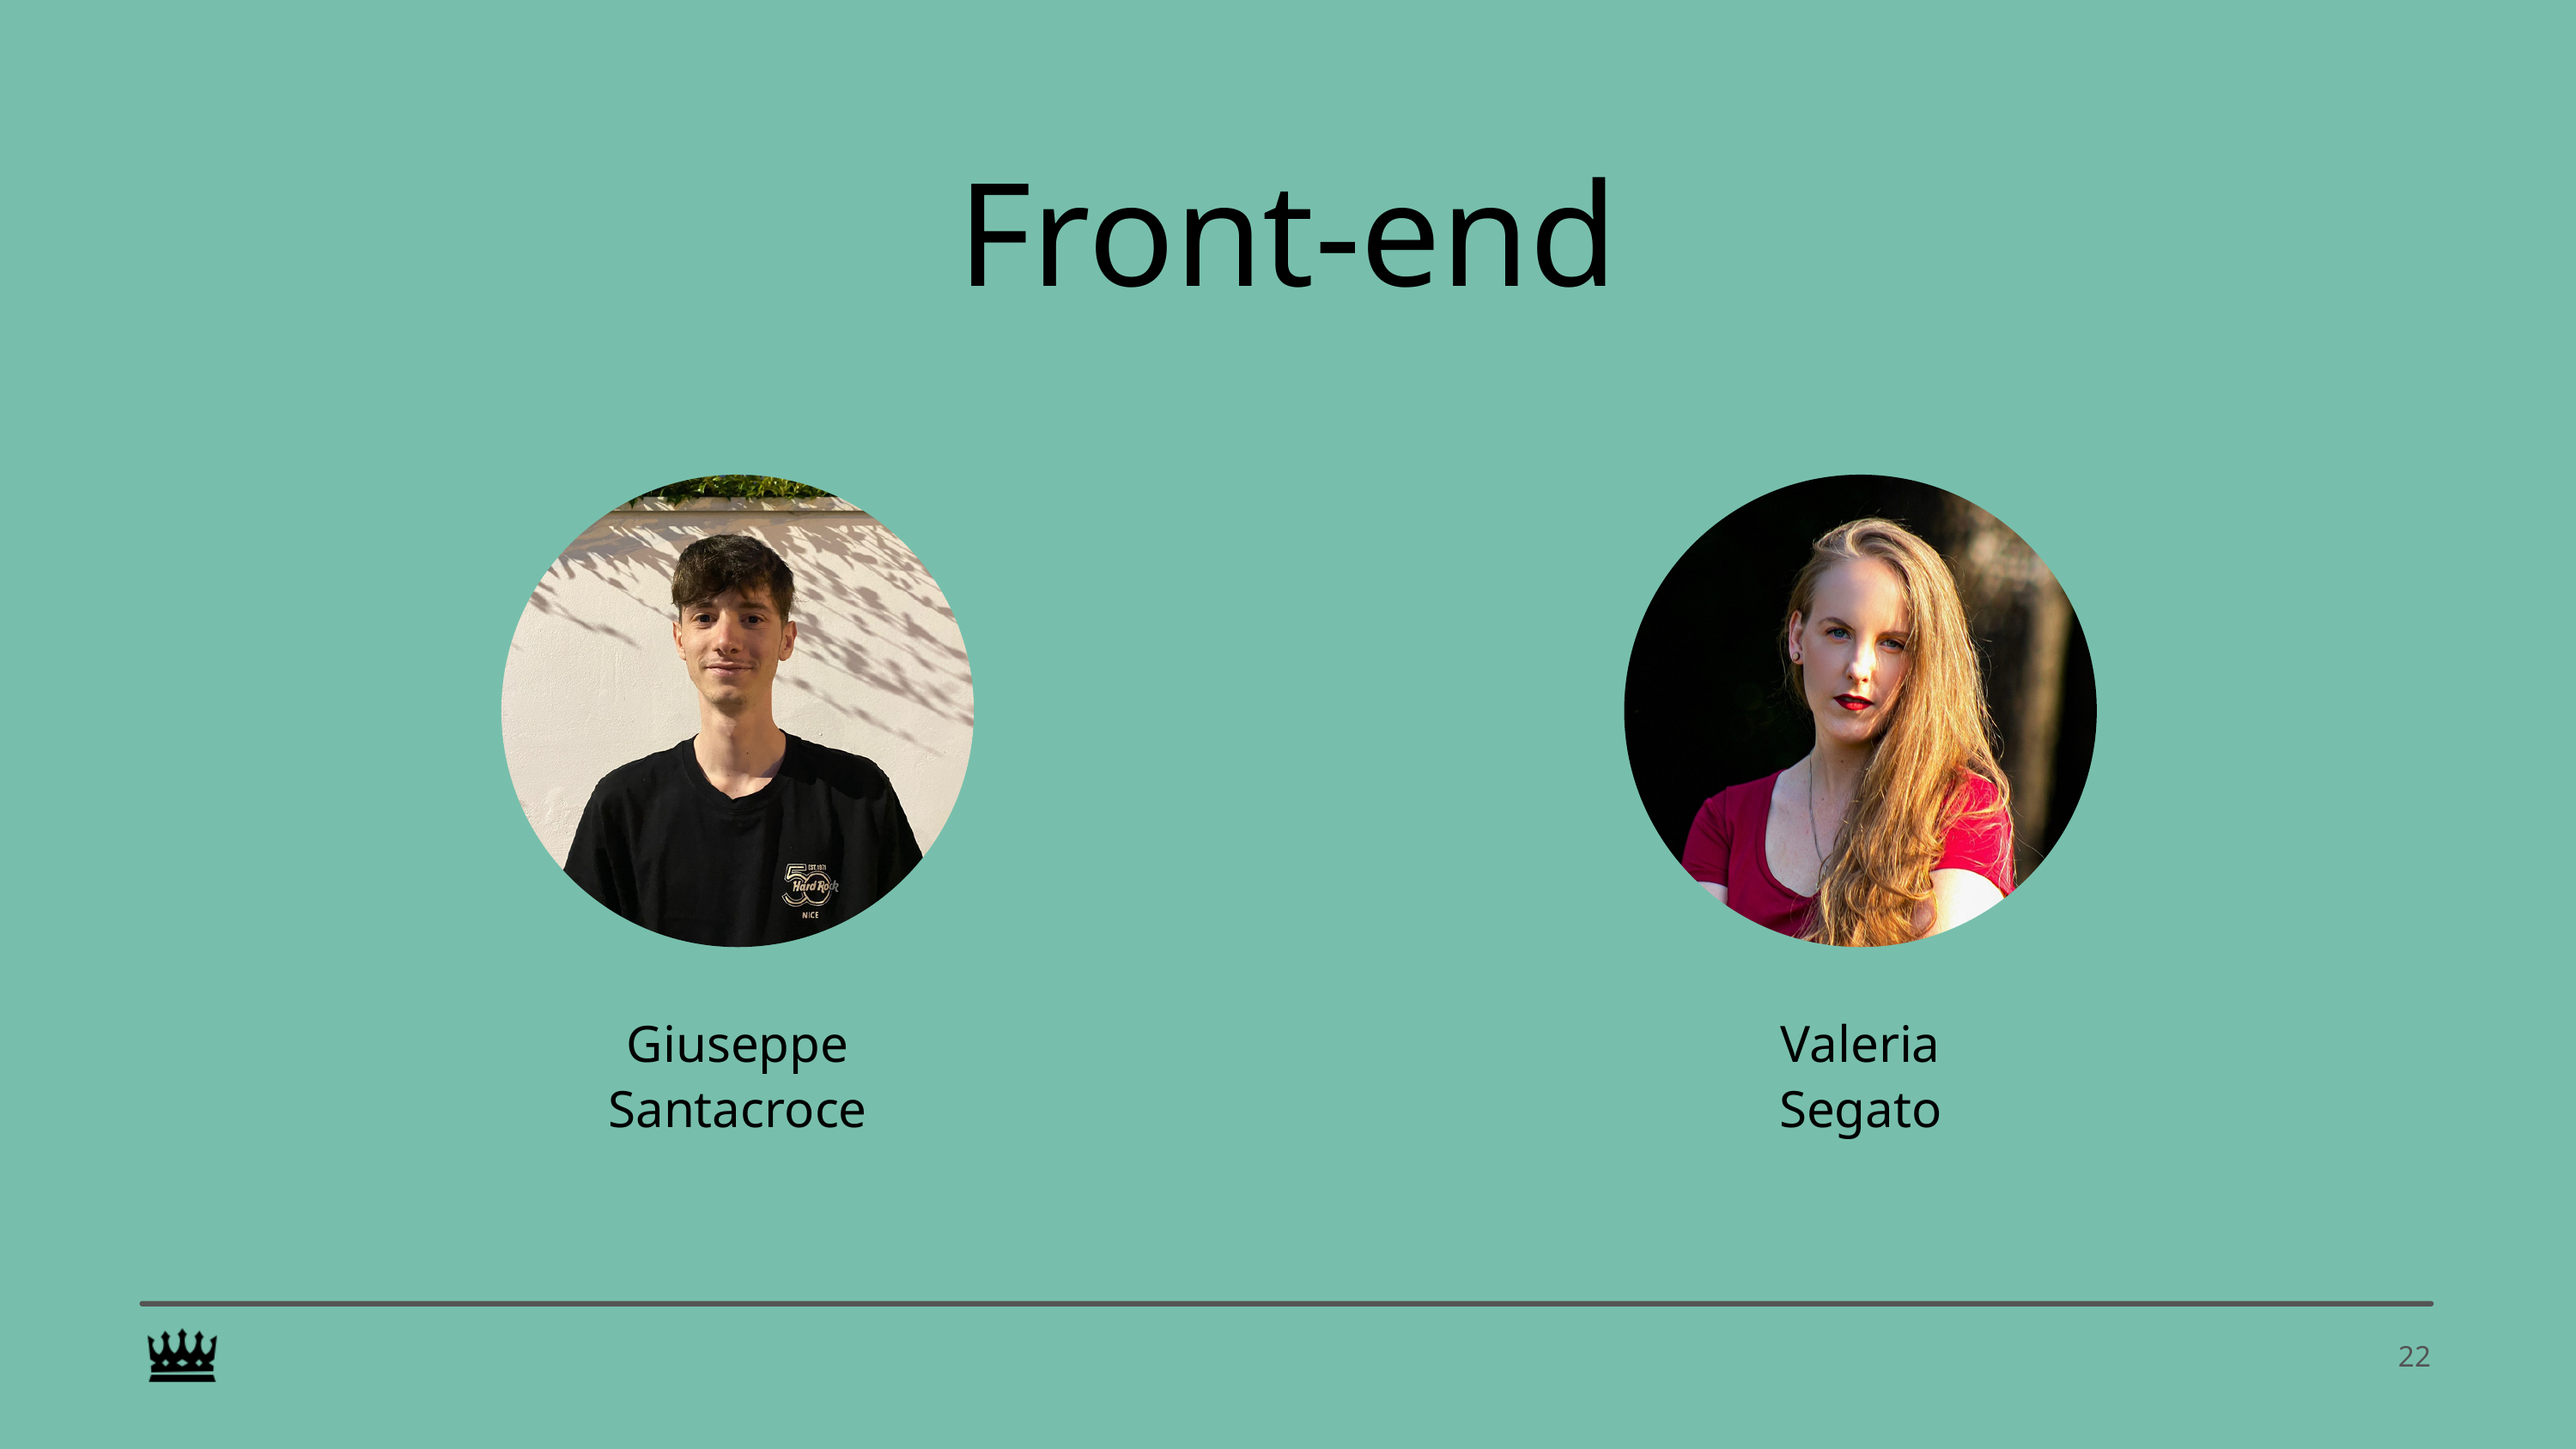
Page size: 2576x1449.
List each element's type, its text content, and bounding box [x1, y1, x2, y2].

text_box Valeria Segato [1551, 1007, 2171, 1138]
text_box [142, 1303, 2432, 1394]
text_box Giuseppe Santacroce [428, 1007, 1048, 1138]
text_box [1624, 474, 2098, 948]
text_box Front-end [144, 143, 2432, 316]
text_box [501, 474, 975, 948]
